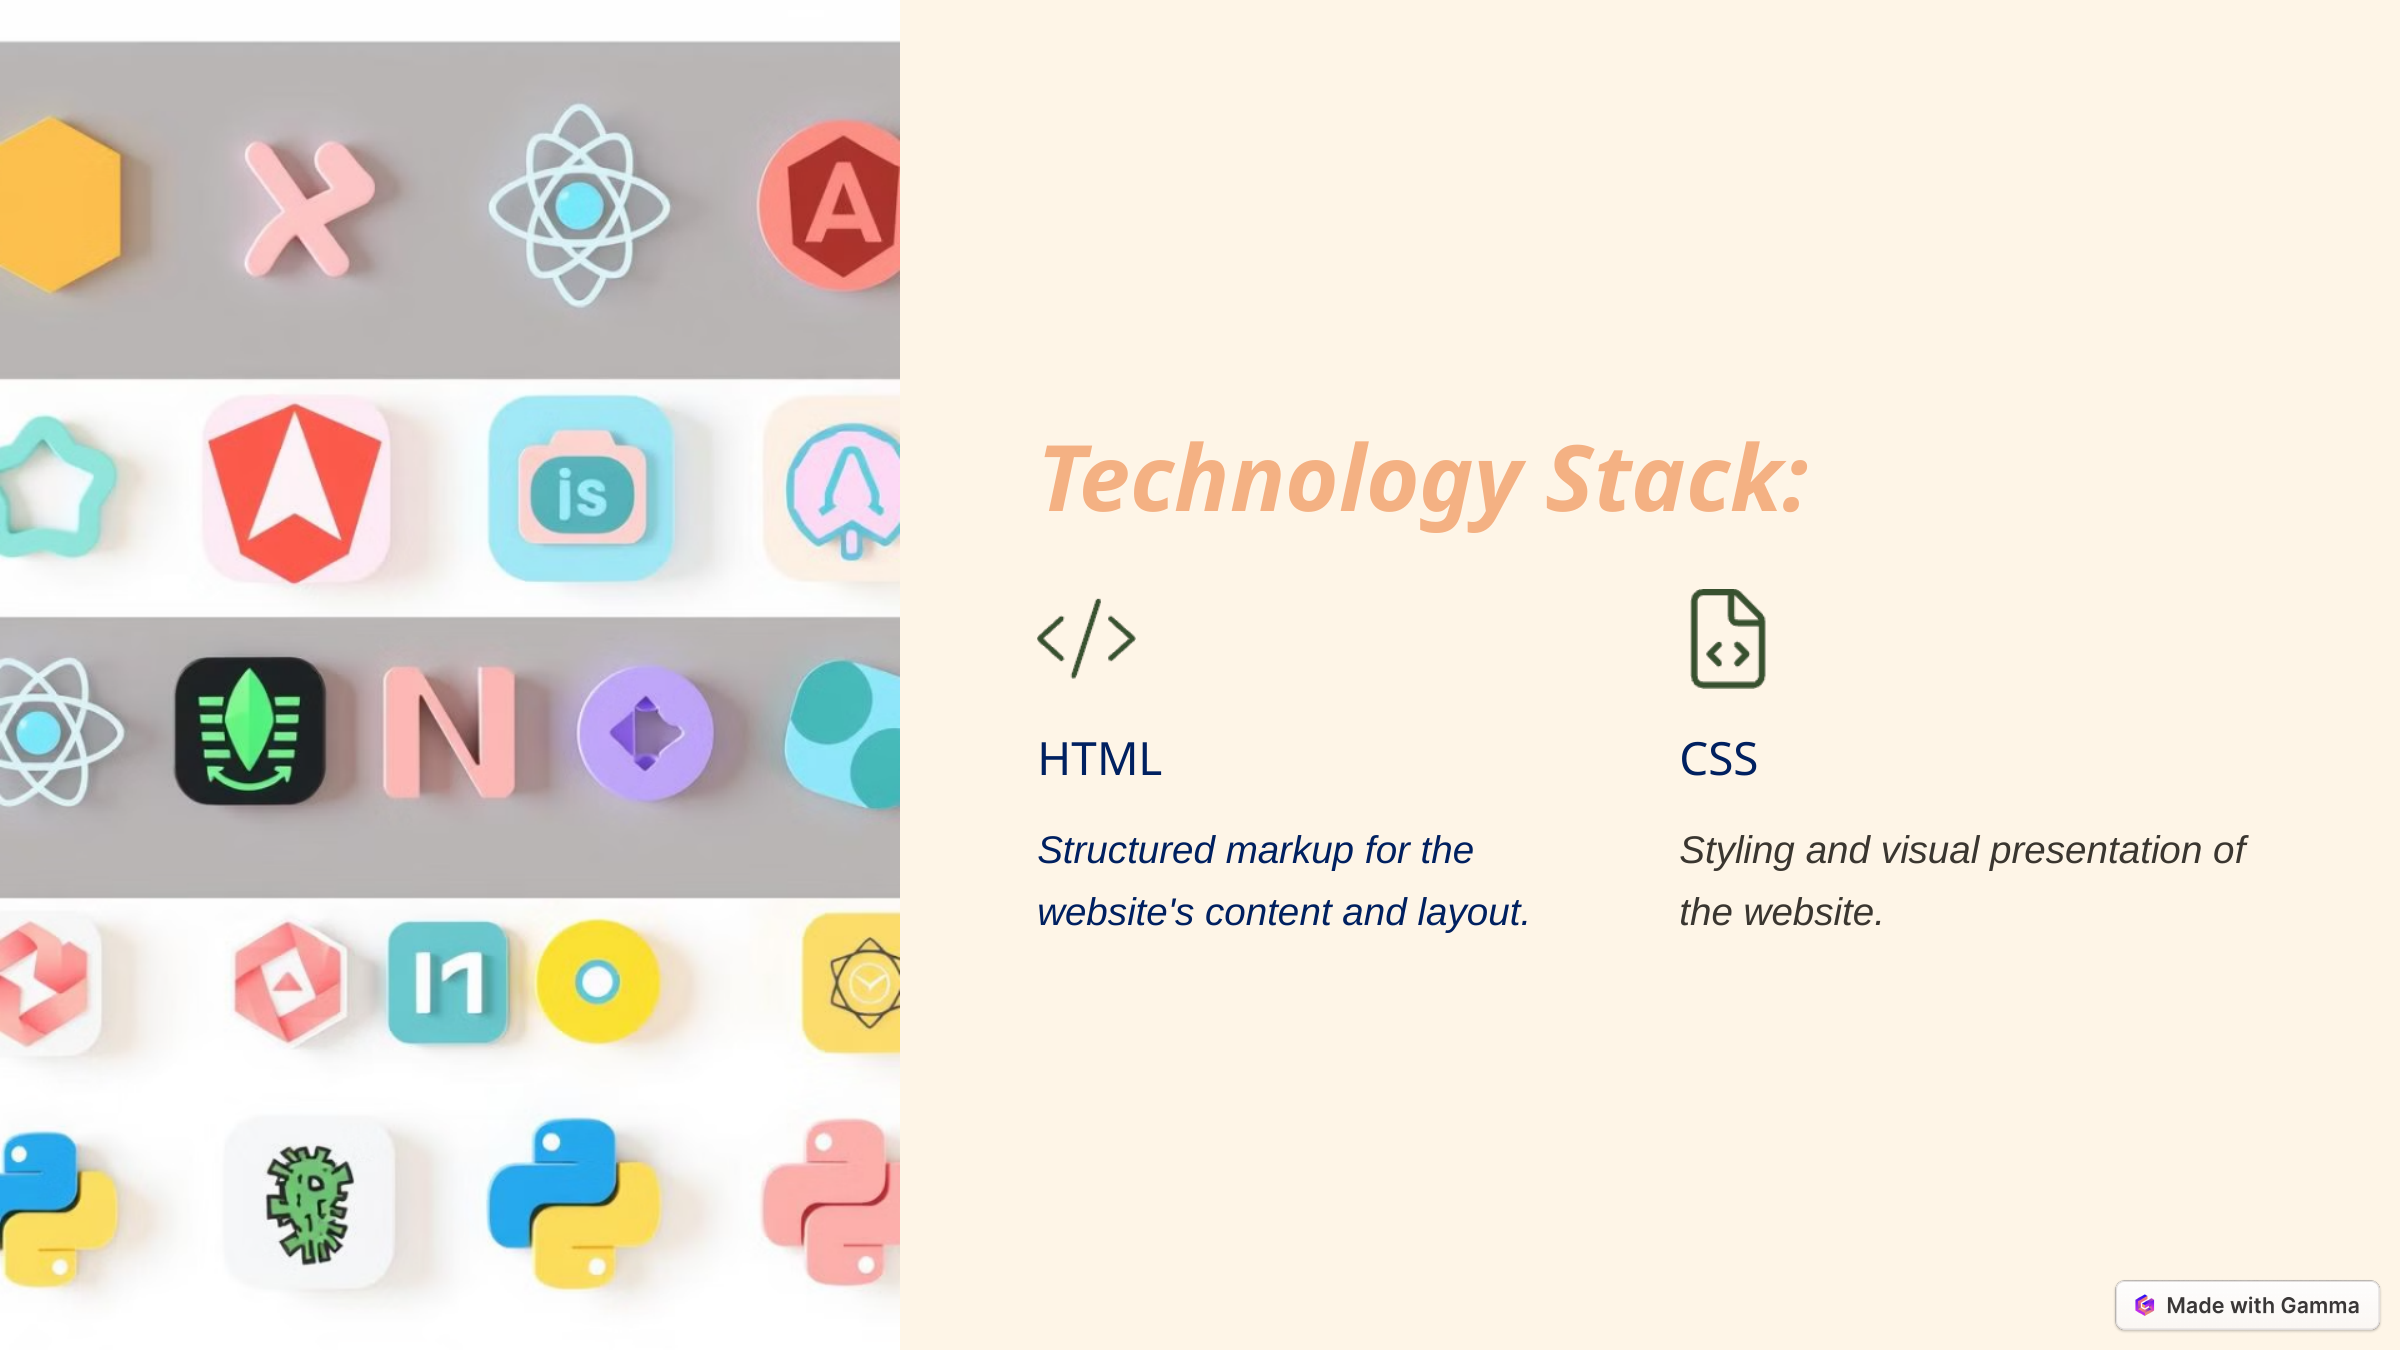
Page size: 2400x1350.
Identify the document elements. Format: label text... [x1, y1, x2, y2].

text_box Structured markup for the website's content and layout. [1037, 808, 1621, 935]
picture [1037, 589, 1136, 689]
text_box CSS [1679, 727, 2142, 786]
picture [2106, 1271, 2389, 1339]
text_box HTML [1037, 727, 1500, 786]
text_box Technology Stack: [1037, 415, 1962, 532]
text_box Styling and visual presentation of the website. [1679, 808, 2263, 935]
picture [1679, 589, 1778, 689]
picture [0, 0, 900, 1350]
